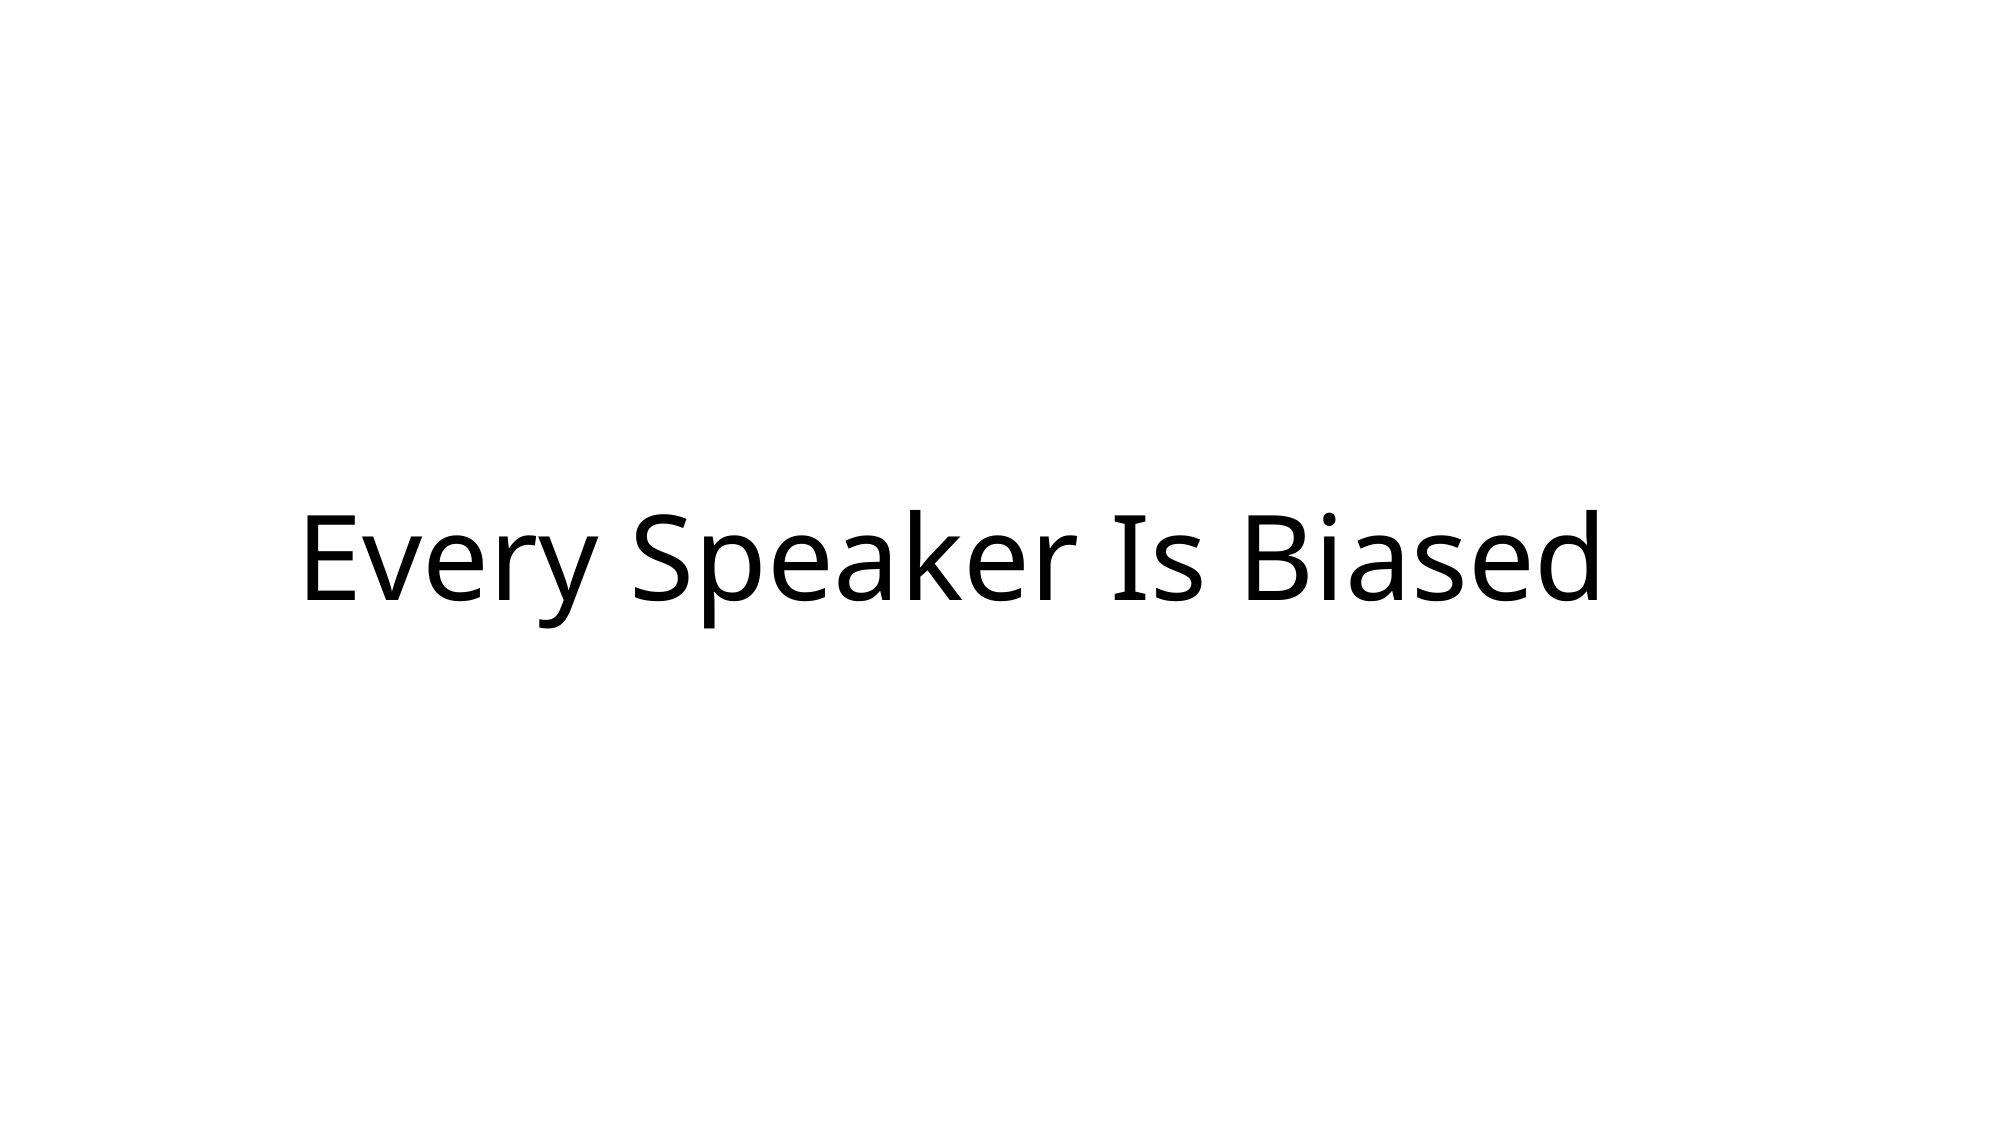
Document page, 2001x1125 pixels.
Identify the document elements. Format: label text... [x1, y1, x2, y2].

title Every Speaker Is Biased [281, 453, 1719, 672]
